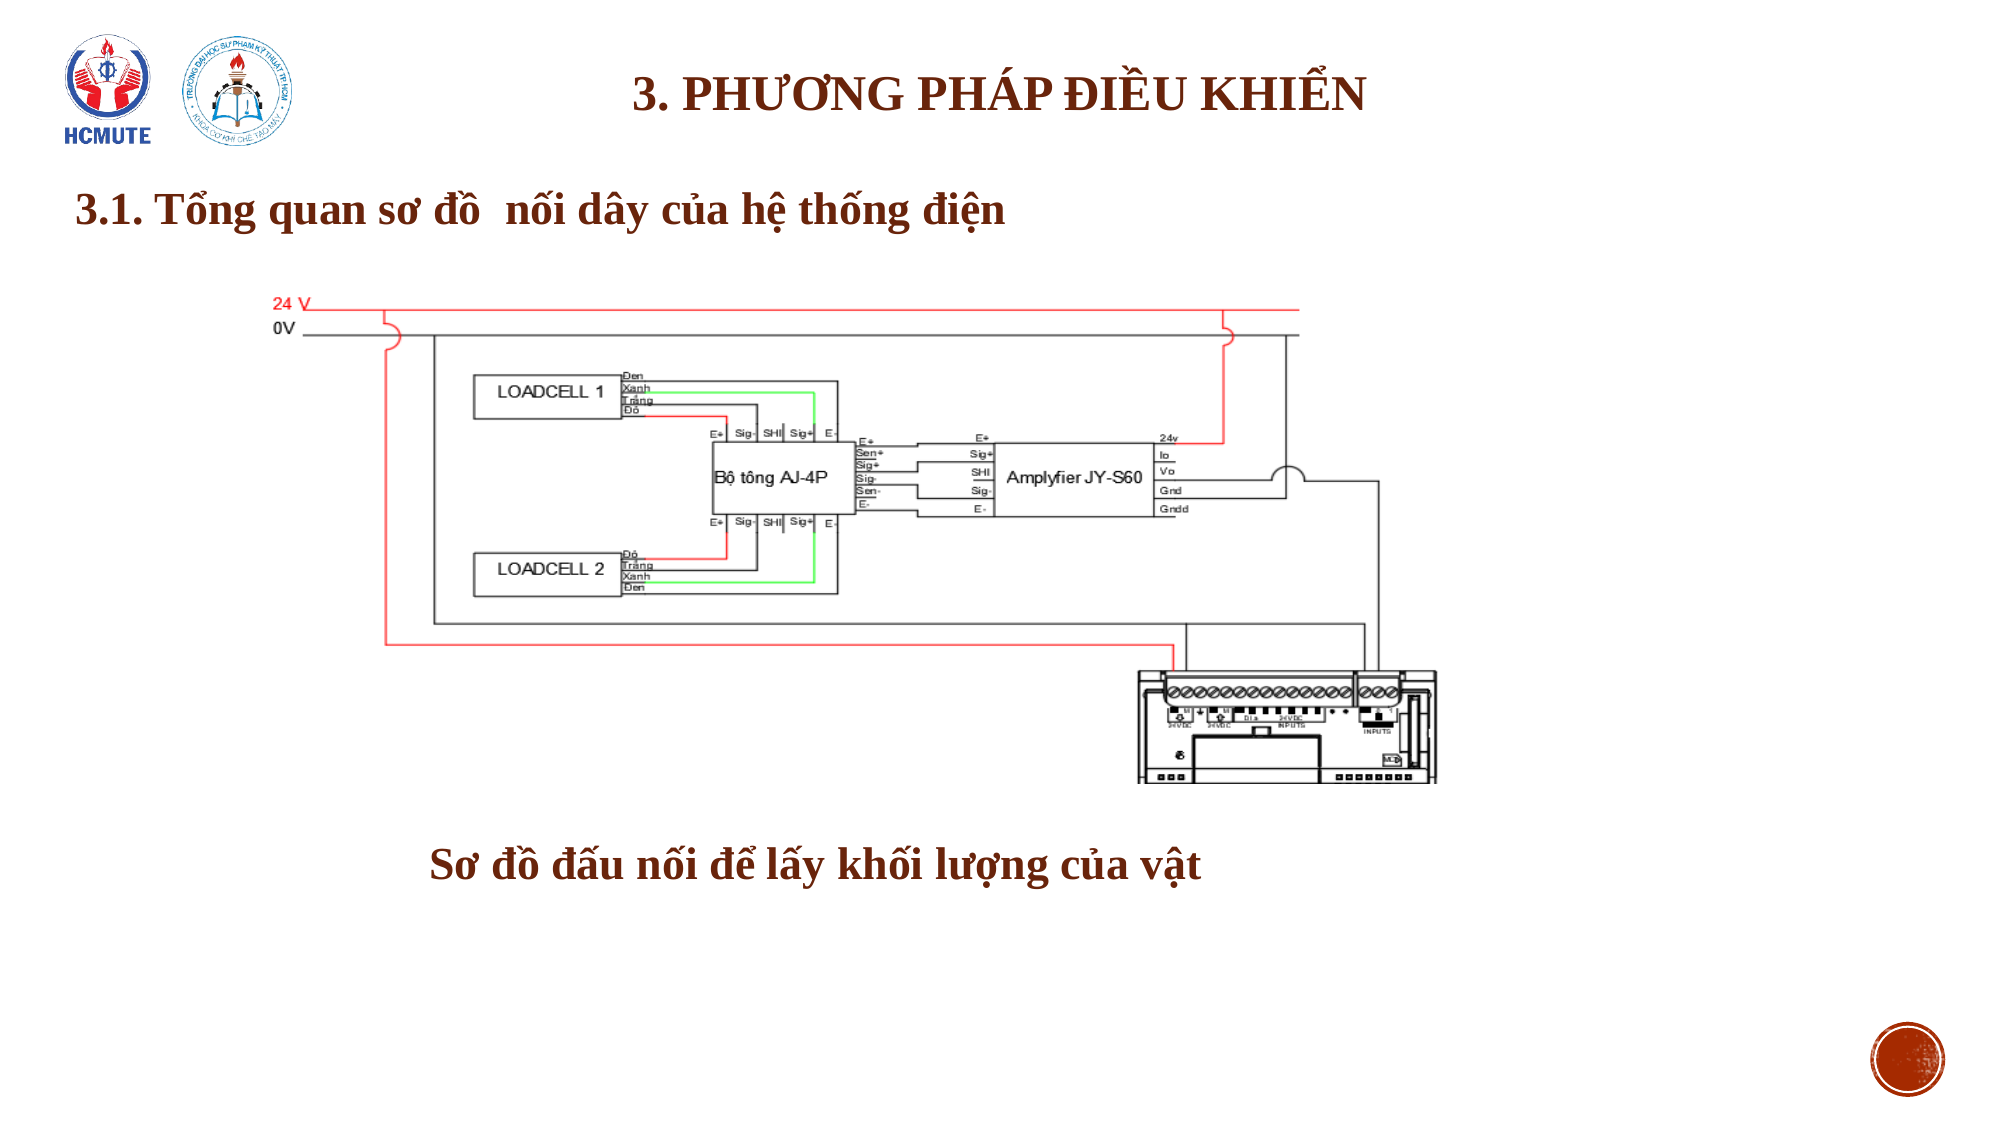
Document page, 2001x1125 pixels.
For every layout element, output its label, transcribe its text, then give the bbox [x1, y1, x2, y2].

text_box 3.1. Tổng quan sơ đồ nối dây của hệ thống điện [60, 171, 1801, 241]
picture [37, 22, 176, 160]
text_box 3. PHƯƠNG PHÁP ĐIỀU KHIỂN [293, 53, 1801, 128]
picture [182, 36, 292, 146]
picture [199, 284, 1502, 784]
text_box Sơ đồ đấu nối để lấy khối lượng của vật [414, 826, 2000, 896]
